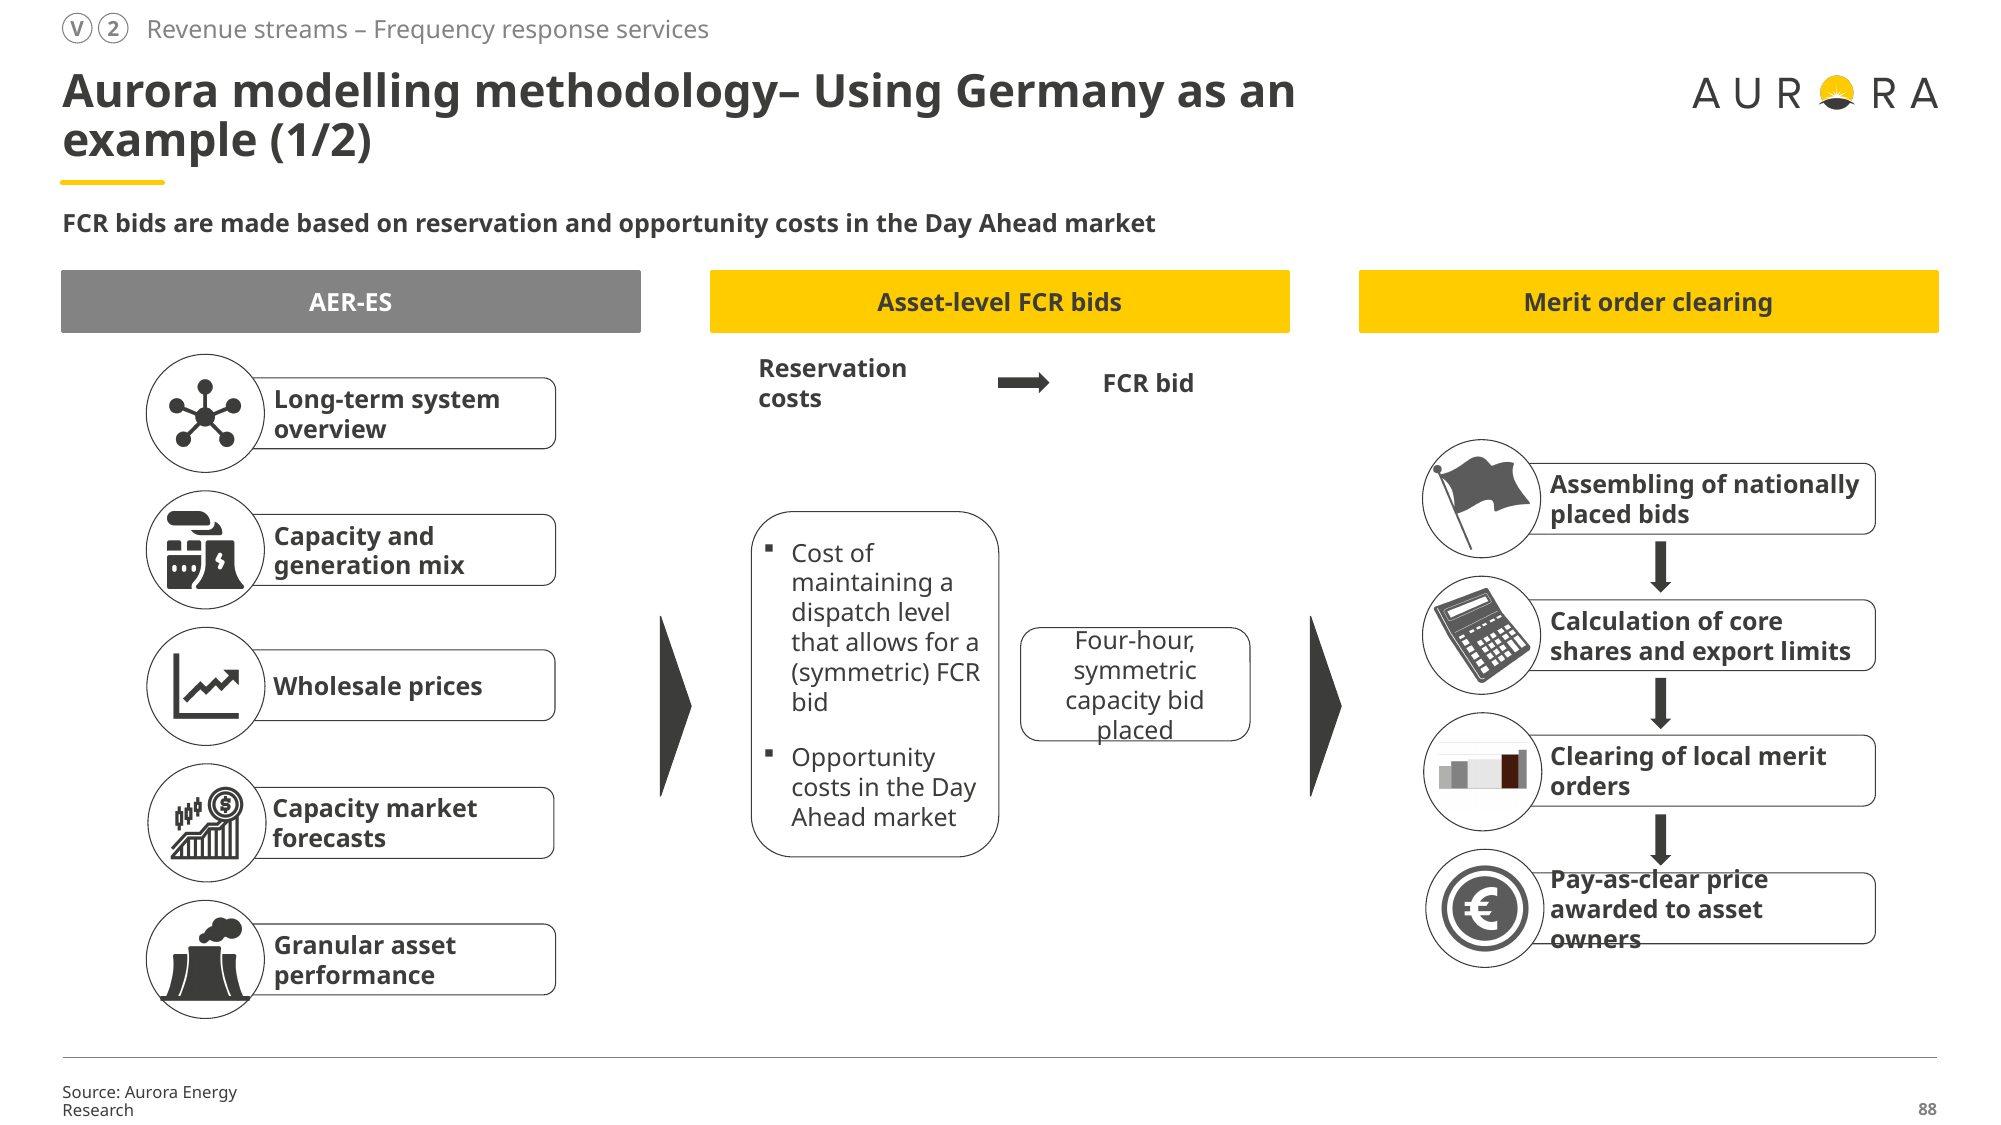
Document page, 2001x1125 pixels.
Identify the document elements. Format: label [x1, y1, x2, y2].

text_box [1360, 271, 1938, 332]
text_box [62, 271, 640, 332]
text_box [711, 271, 1289, 332]
title [62, 67, 1474, 168]
text_box [146, 354, 1876, 1019]
list [62, 1101, 301, 1120]
picture [1690, 75, 1940, 110]
text_box [62, 207, 1938, 238]
text_box [0, 12, 784, 45]
